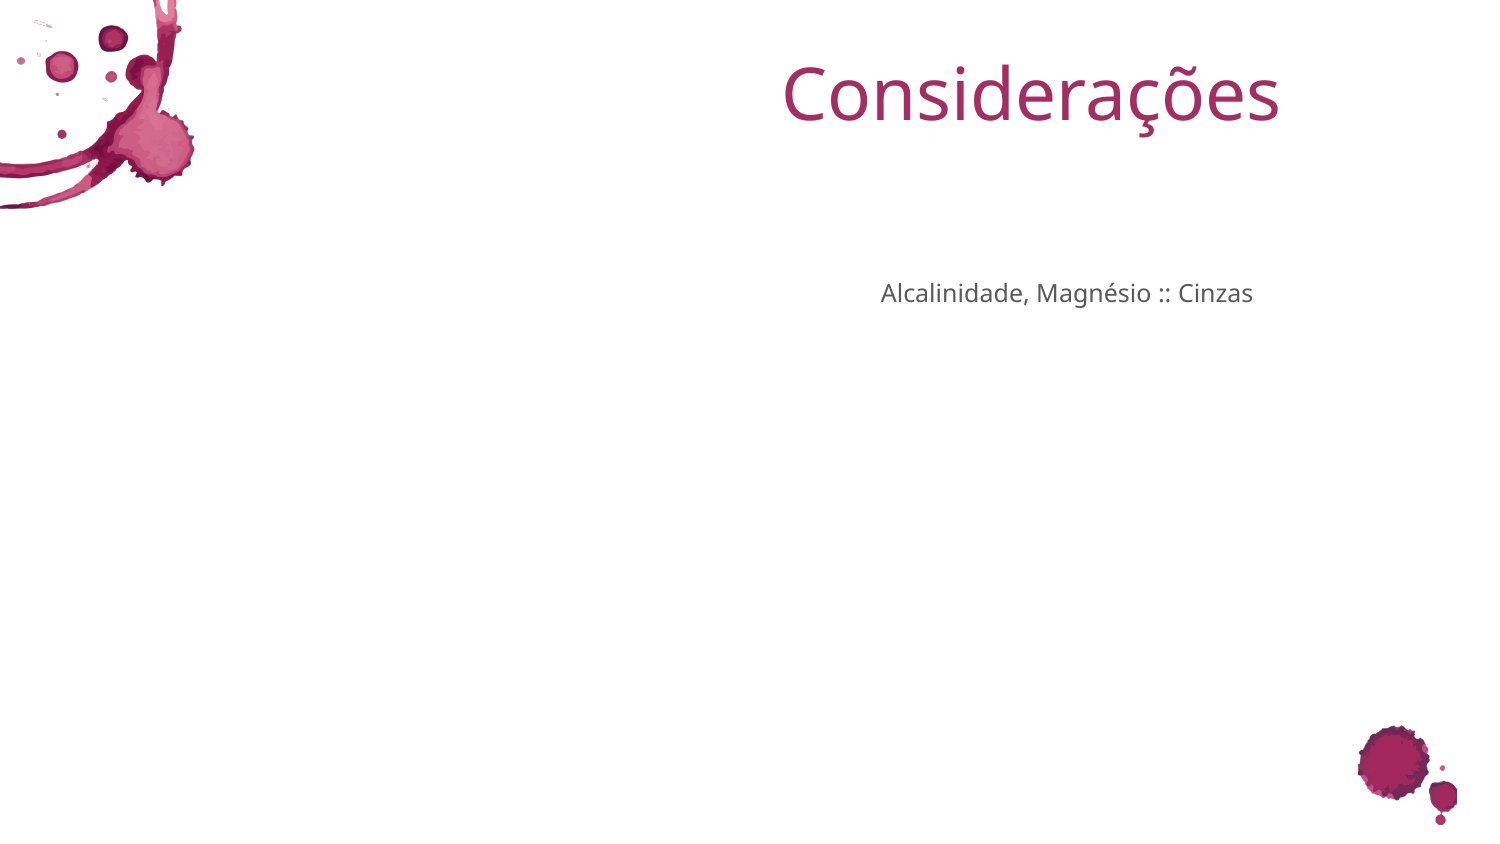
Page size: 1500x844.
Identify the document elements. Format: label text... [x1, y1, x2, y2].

picture [0, 0, 206, 209]
title Considerações [680, 32, 1383, 171]
picture [1358, 726, 1457, 825]
text_box Alcalinidade, Magnésio :: Cinzas [865, 211, 1291, 374]
